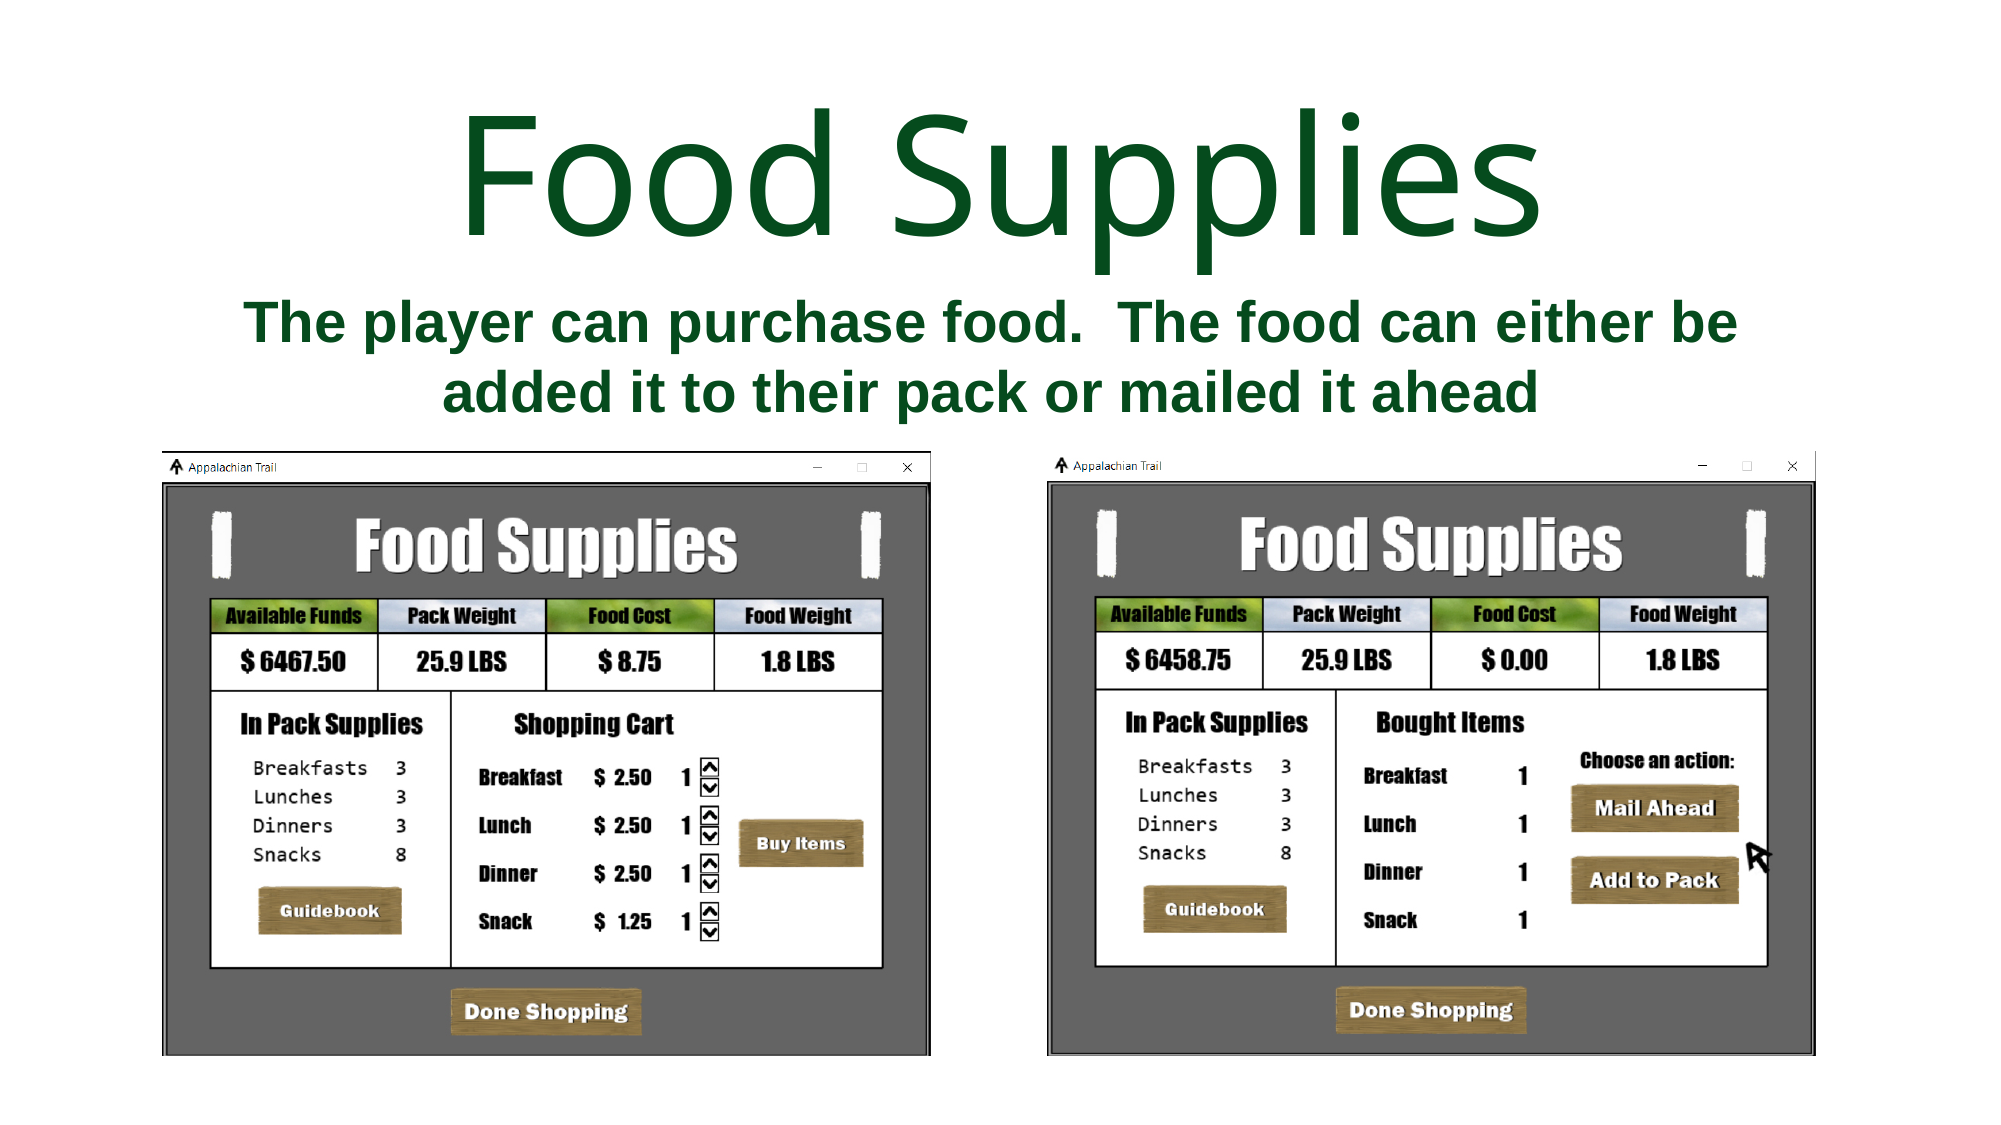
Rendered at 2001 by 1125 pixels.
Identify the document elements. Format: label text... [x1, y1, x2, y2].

picture [1047, 451, 1816, 1056]
text_box Food Supplies [0, 59, 2000, 278]
picture [162, 451, 931, 1056]
text_box The player can purchase food. The food can either be added it to their pack or mailed it ahead [137, 277, 1863, 432]
